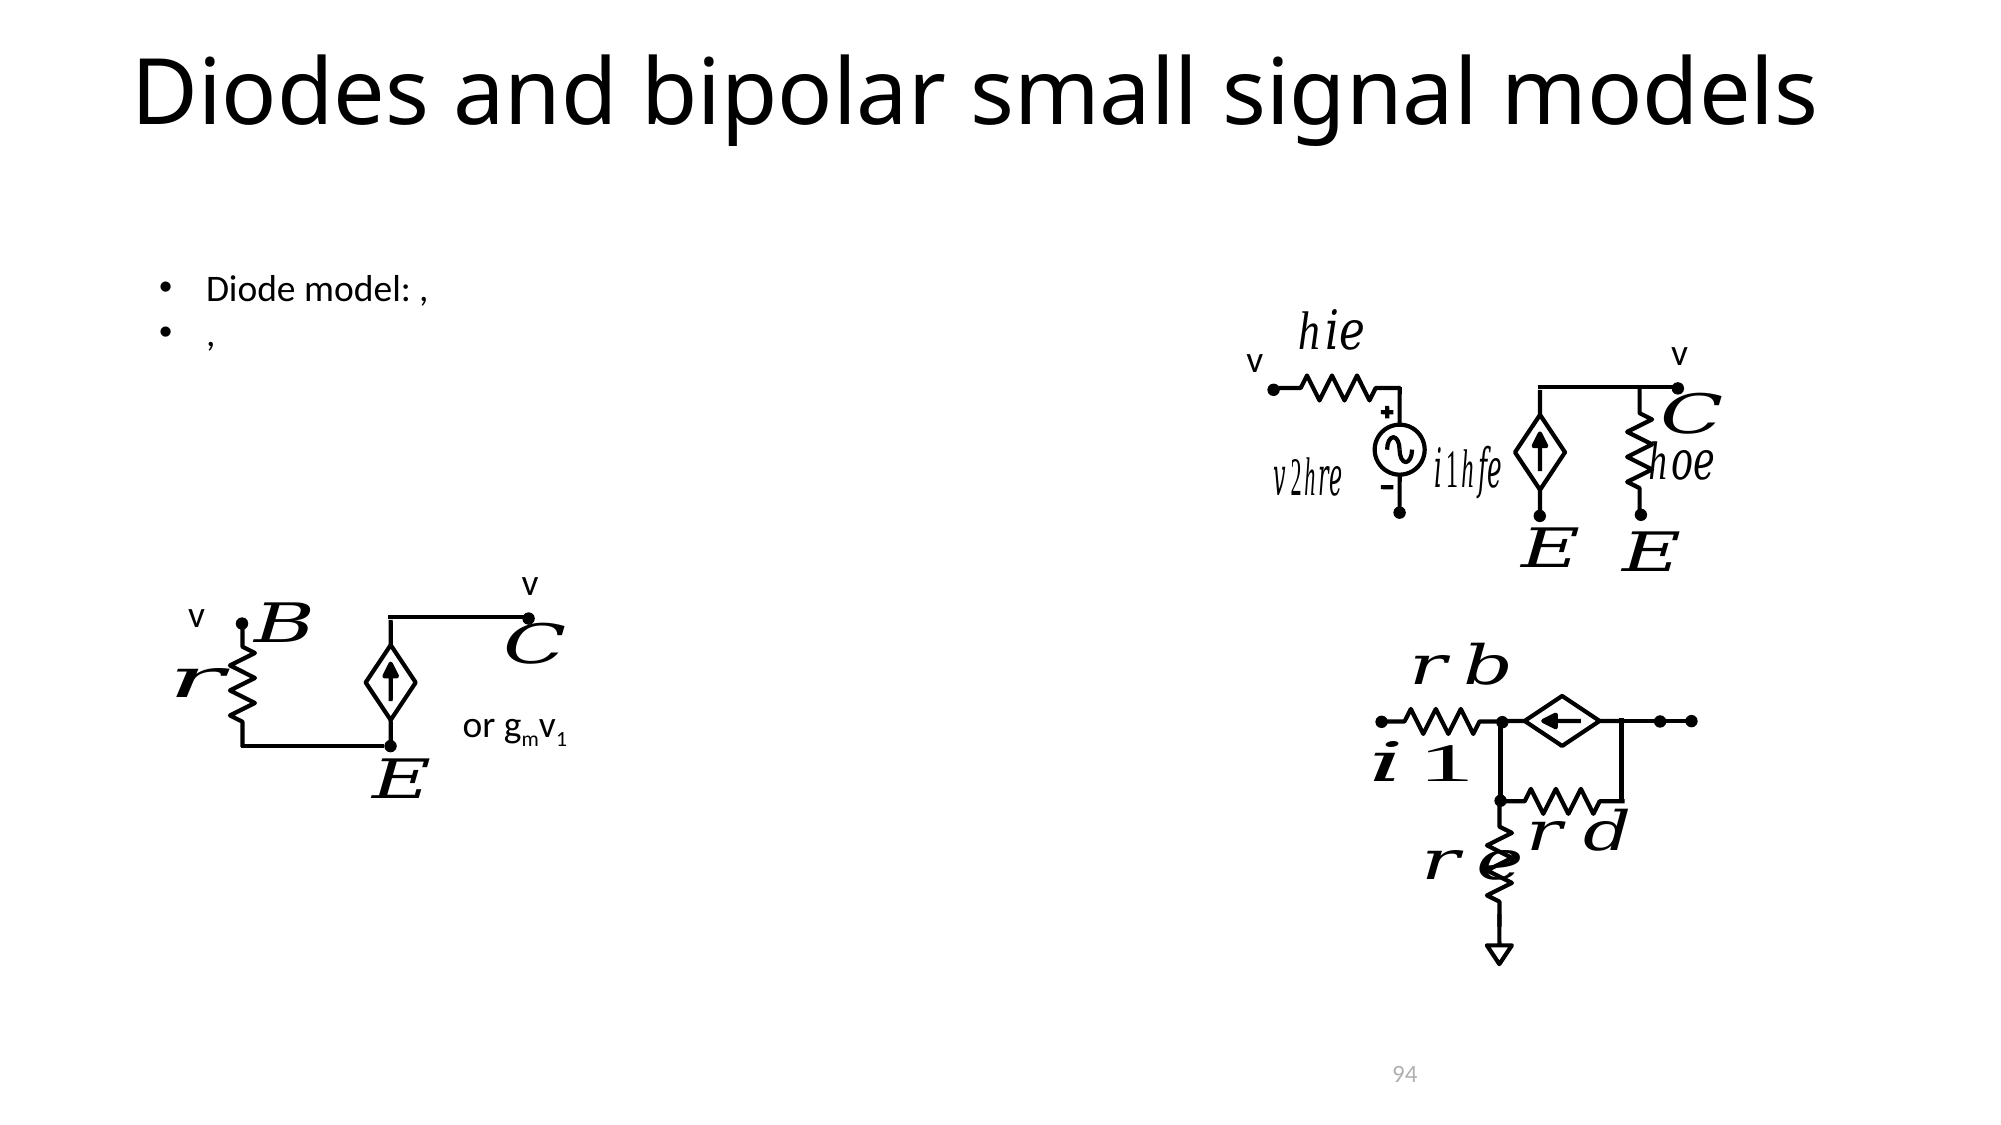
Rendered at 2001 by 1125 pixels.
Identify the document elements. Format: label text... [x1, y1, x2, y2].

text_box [1231, 301, 1729, 619]
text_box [168, 550, 721, 812]
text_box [1368, 636, 1698, 965]
slide_number 94 [1074, 738, 1425, 1125]
text_box Diodes and bipolar small signal models [30, 25, 1922, 151]
